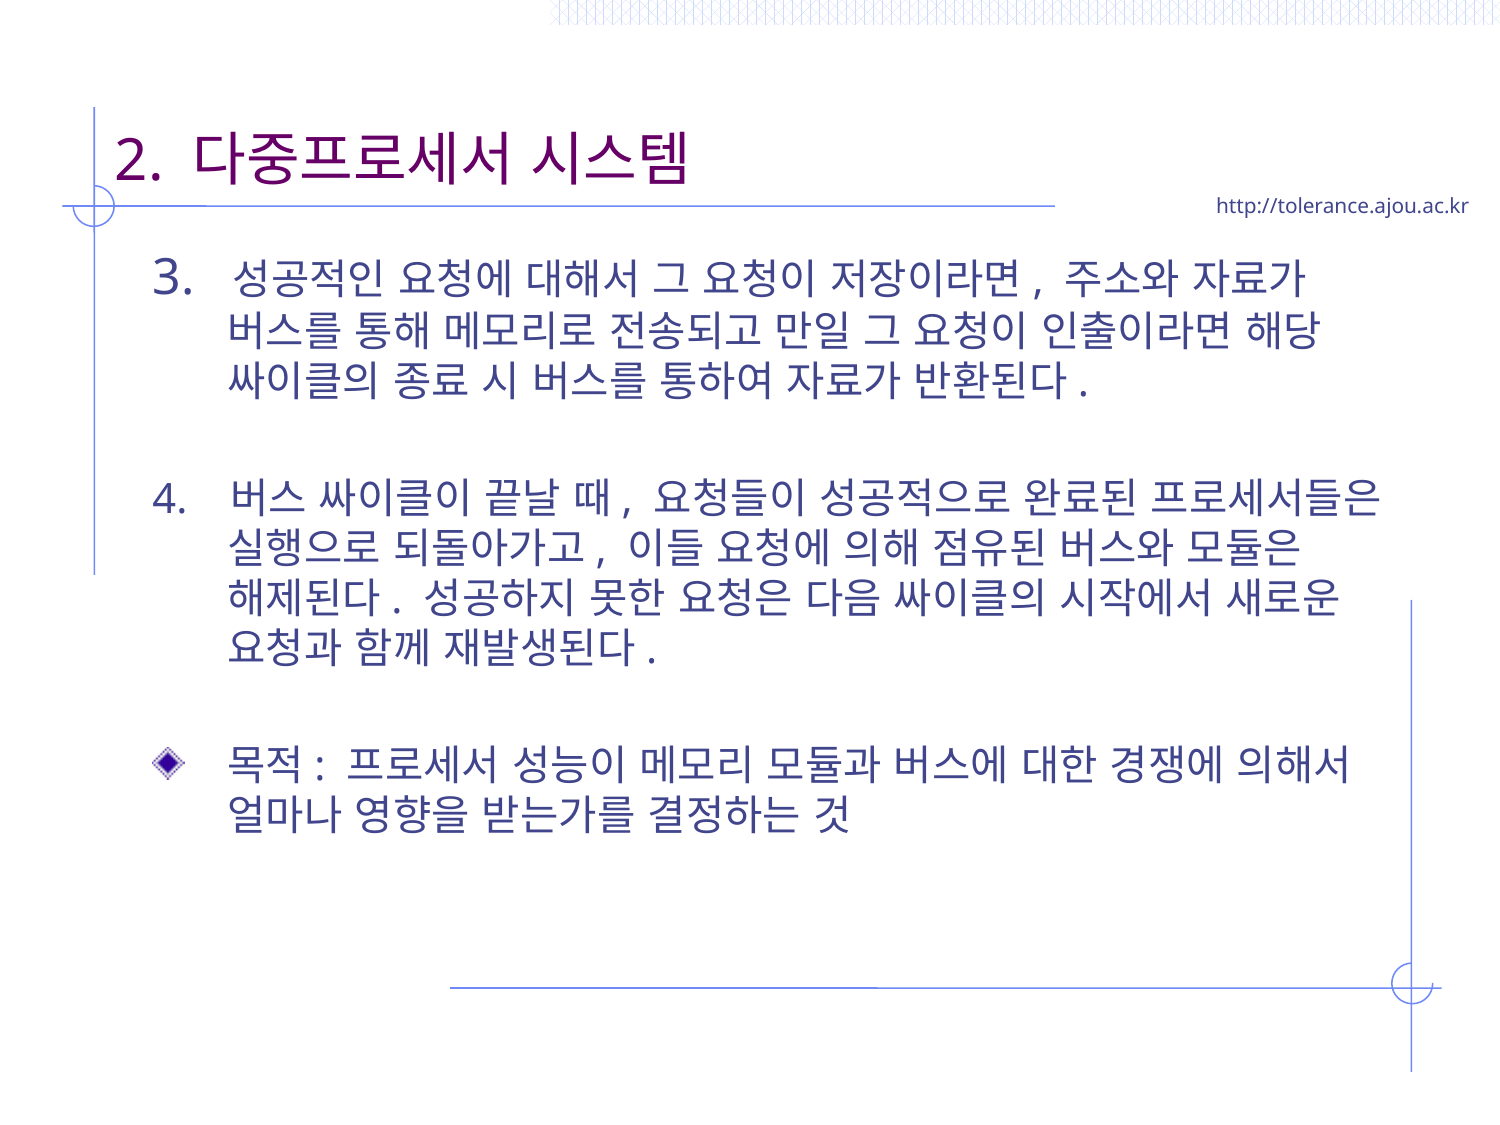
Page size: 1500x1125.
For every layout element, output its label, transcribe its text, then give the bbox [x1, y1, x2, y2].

list 3. 성공적인 요청에 대해서 그 요청이 저장이라면, 주소와 자료가 버스를 통해 메모리로 전송되고 만일 그 요청이 인출이라면 해당 싸이클의 종료 시 버스를 통하여 자료가 반환된다. 4. 버스 싸이클이 끝날 때, 요청들이 성공적으로 완료된 프로세서들은 실행으로 되돌아가고, 이들 요청에 의해 점유된 버스와 모듈은 해제된다. 성공하지 못한 요청은 다음 싸이클의 시작에서 새로운 요청과 함께 재발생된다. 목적: 프로세서 성능이 메모리 모듈과 버스에 대한 경쟁에 의해서 얼마나 영향을 받는가를 결정하는 것 [137, 237, 1413, 988]
title 2. 다중프로세서 시스템 [99, 99, 1163, 201]
picture [152, 747, 185, 780]
